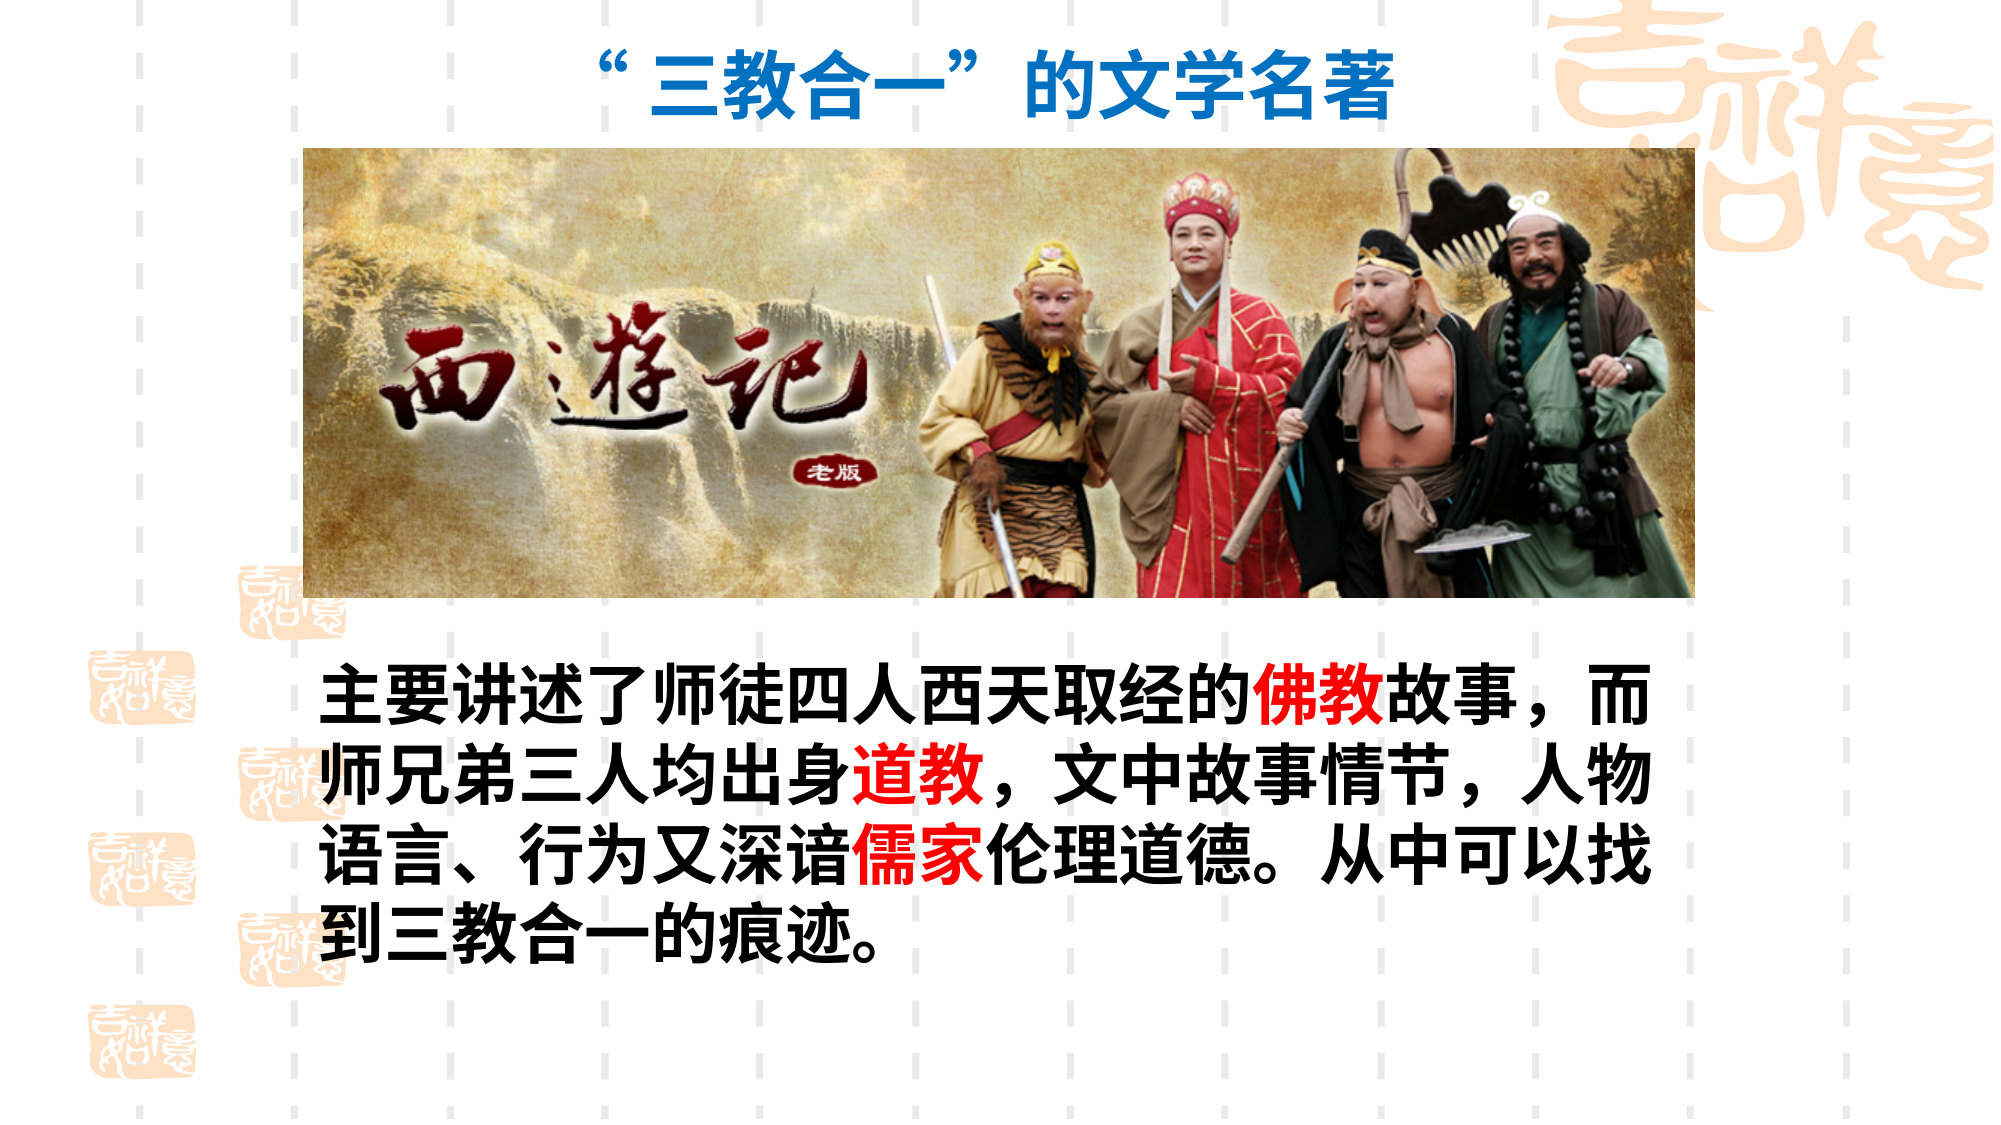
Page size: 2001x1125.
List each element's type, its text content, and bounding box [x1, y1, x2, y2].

picture [303, 148, 1695, 598]
text_box “三教合一”的文学名著 [314, 30, 1638, 136]
text_box 主要讲述了师徒四人西天取经的佛教故事，而师兄弟三人均出身道教，文中故事情节，人物语言、行为又深谙儒家伦理道德。从中可以找到三教合一的痕迹。 [303, 645, 1709, 980]
